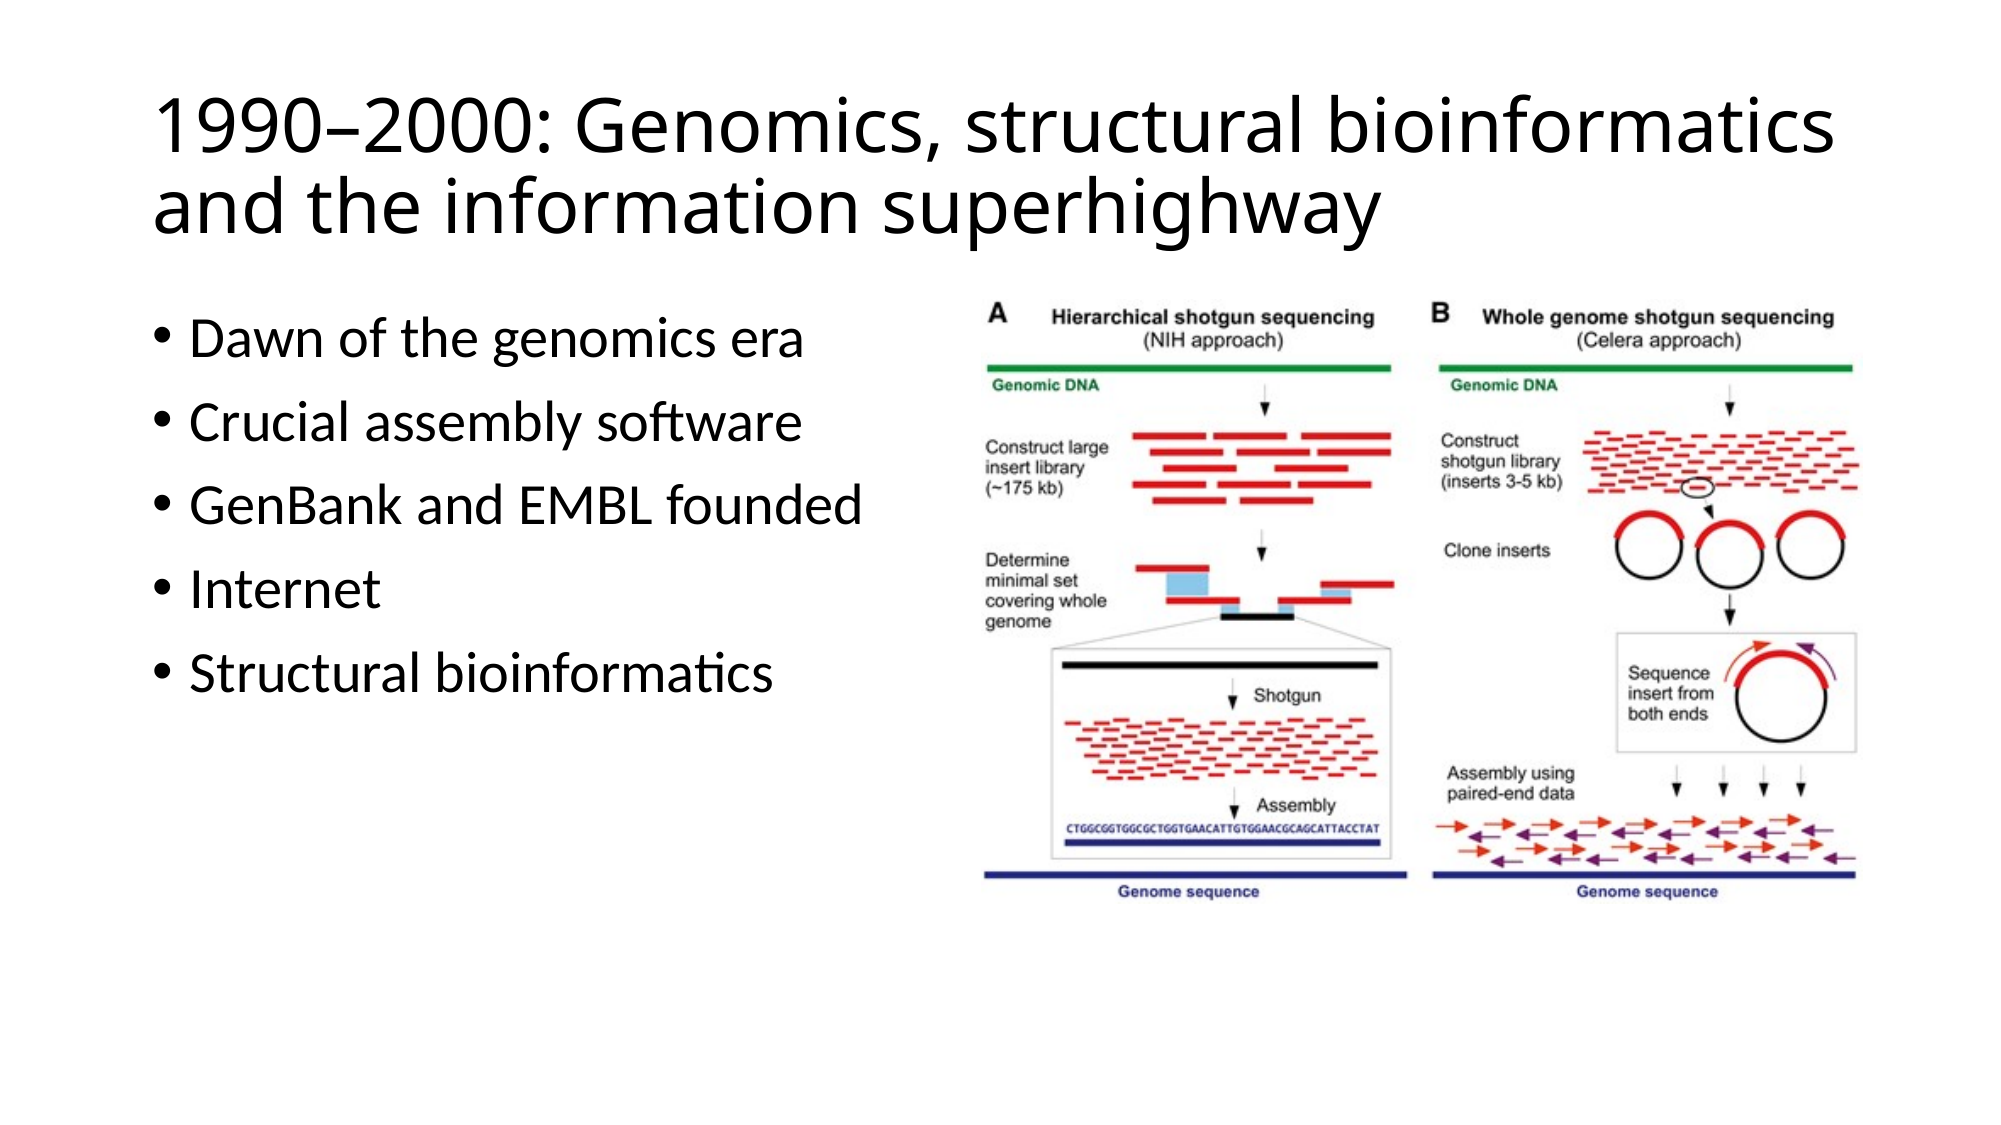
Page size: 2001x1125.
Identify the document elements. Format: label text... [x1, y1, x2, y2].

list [981, 299, 1863, 904]
title 1990–2000: Genomics, structural bioinformatics and the information superhighway [137, 59, 1863, 278]
list Dawn of the genomics era Crucial assembly software GenBank and EMBL founded Internet Structural bioinformatics [137, 299, 988, 1014]
